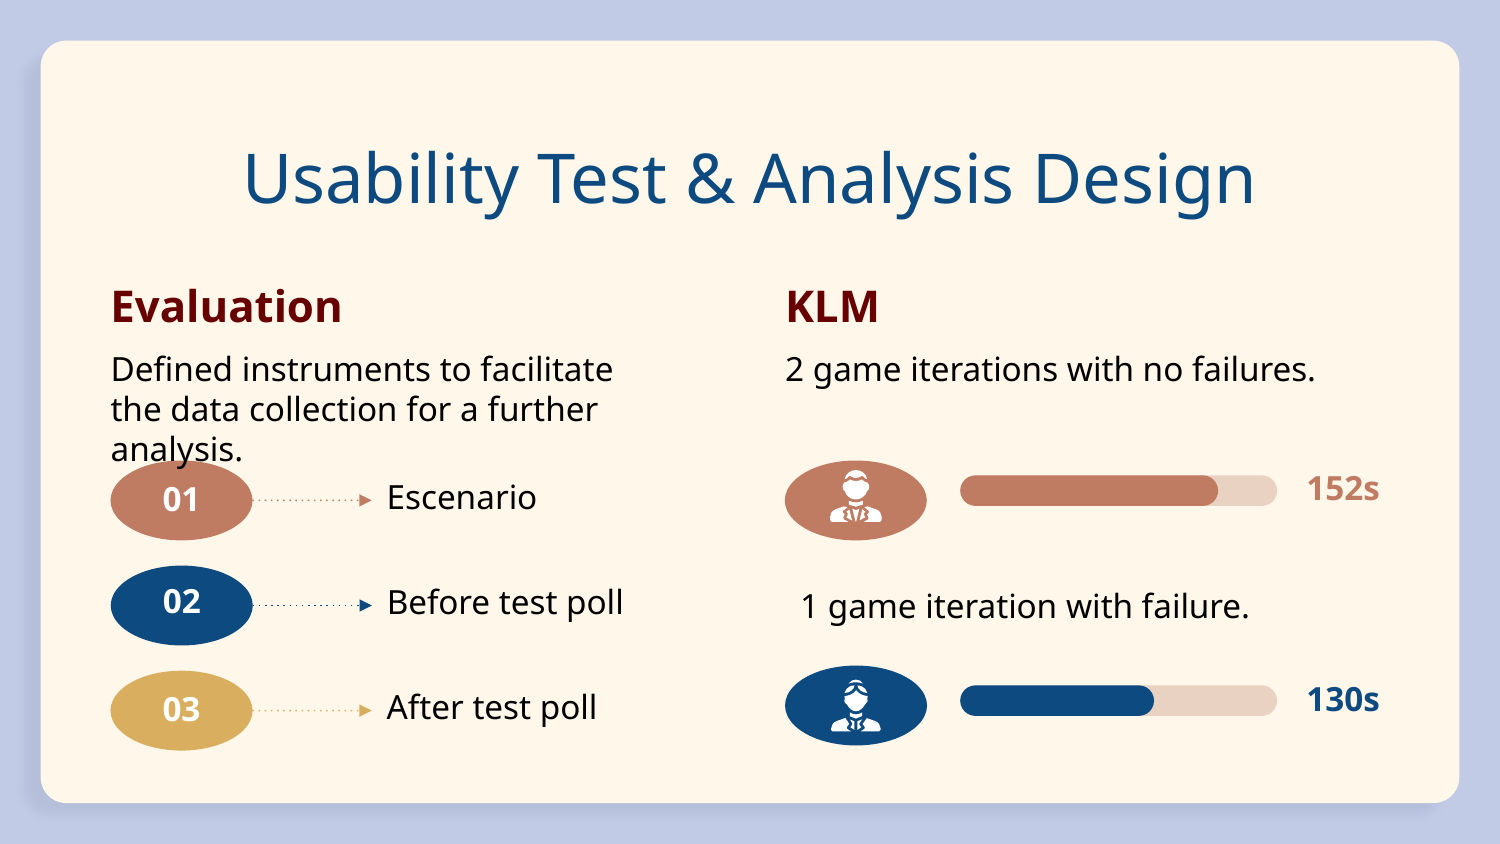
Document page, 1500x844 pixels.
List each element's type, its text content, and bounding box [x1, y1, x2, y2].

text_box 01 [135, 477, 228, 526]
text_box 1 game iteration with failure. [785, 570, 1278, 640]
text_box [829, 469, 882, 523]
text_box [785, 665, 928, 746]
text_box Escenario [371, 476, 761, 525]
text_box Before test poll [371, 581, 762, 630]
title Usability Test & Analysis Design [116, 123, 1383, 217]
text_box [110, 460, 253, 541]
text_box [1144, 685, 1278, 716]
text_box 03 [135, 687, 228, 736]
text_box KLM [784, 278, 1318, 327]
text_box [1208, 475, 1278, 506]
text_box Evaluation [110, 278, 643, 327]
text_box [830, 679, 881, 732]
text_box [960, 475, 1219, 506]
text_box After test poll [371, 686, 761, 735]
text_box [960, 685, 1155, 716]
text_box [110, 670, 253, 751]
text_box [784, 460, 927, 541]
text_box Defined instruments to facilitate the data collection for a further analysis. [110, 348, 658, 443]
text_box [110, 565, 253, 646]
text_box 130s [1296, 678, 1390, 727]
text_box 152s [1296, 466, 1390, 515]
text_box 2 game iterations with no failures. [785, 348, 1318, 443]
text_box 02 [135, 579, 229, 628]
